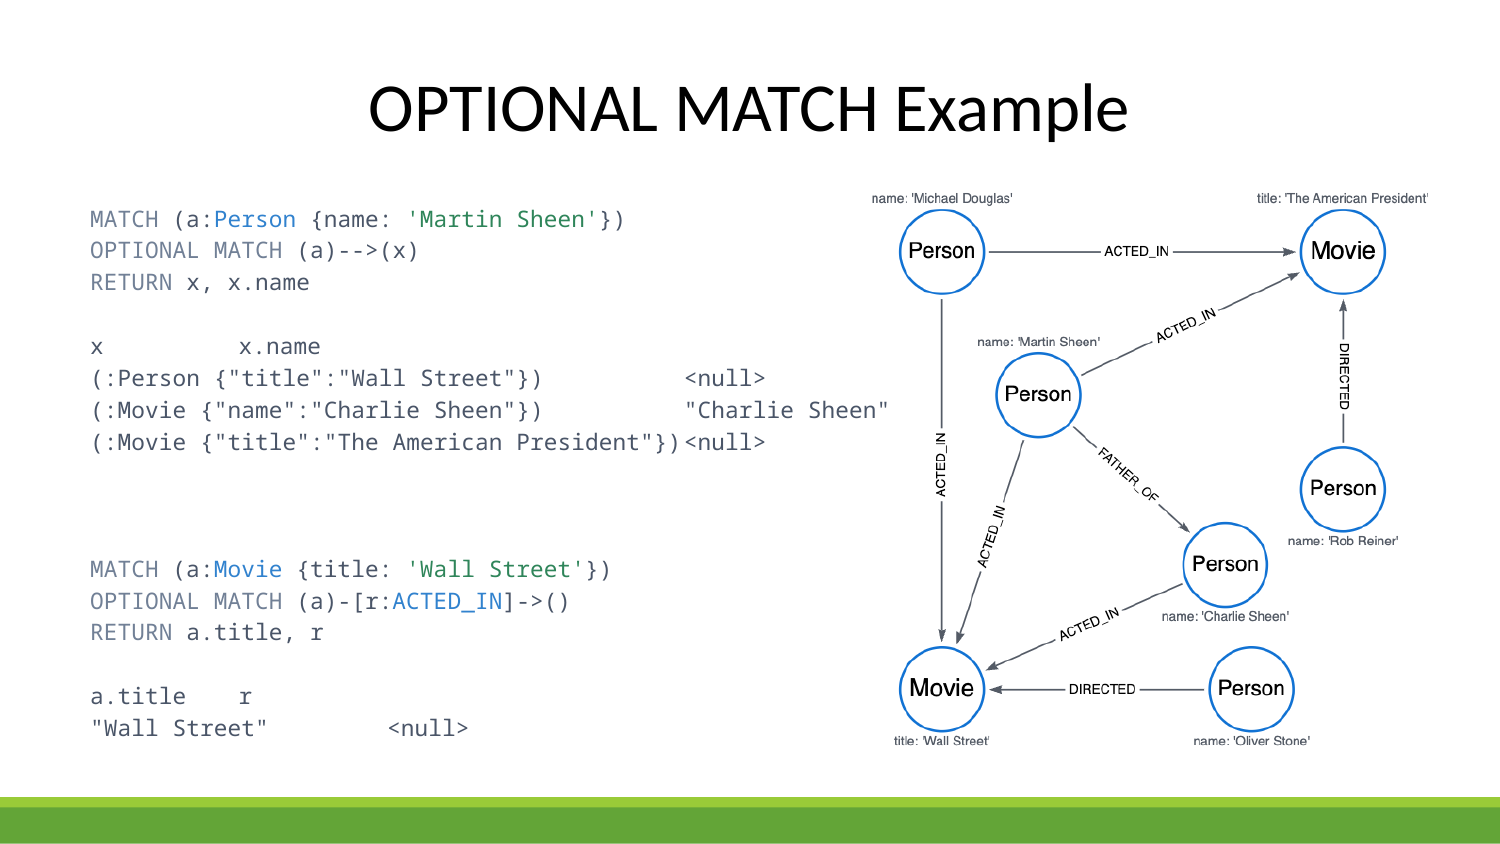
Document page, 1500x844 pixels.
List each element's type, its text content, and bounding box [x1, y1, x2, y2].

picture [857, 176, 1444, 761]
list MATCH (a:Person {name: 'Martin Sheen'}) OPTIONAL MATCH (a)-->(x) RETURN x, x.name x x.name (:Person {"title":"Wall Street"}) <null> (:Movie {"name":"Charlie Sheen"}) "Charlie Sheen" (:Movie {"title":"The American President"}) <null> MATCH (a:Movie {title: 'Wall Street'}) OPTIONAL MATCH (a)-[r:ACTED_IN]->() RETURN a.title, r a.title r "Wall Street" <null> [75, 196, 852, 754]
title OPTIONAL MATCH Example [75, 33, 1425, 175]
